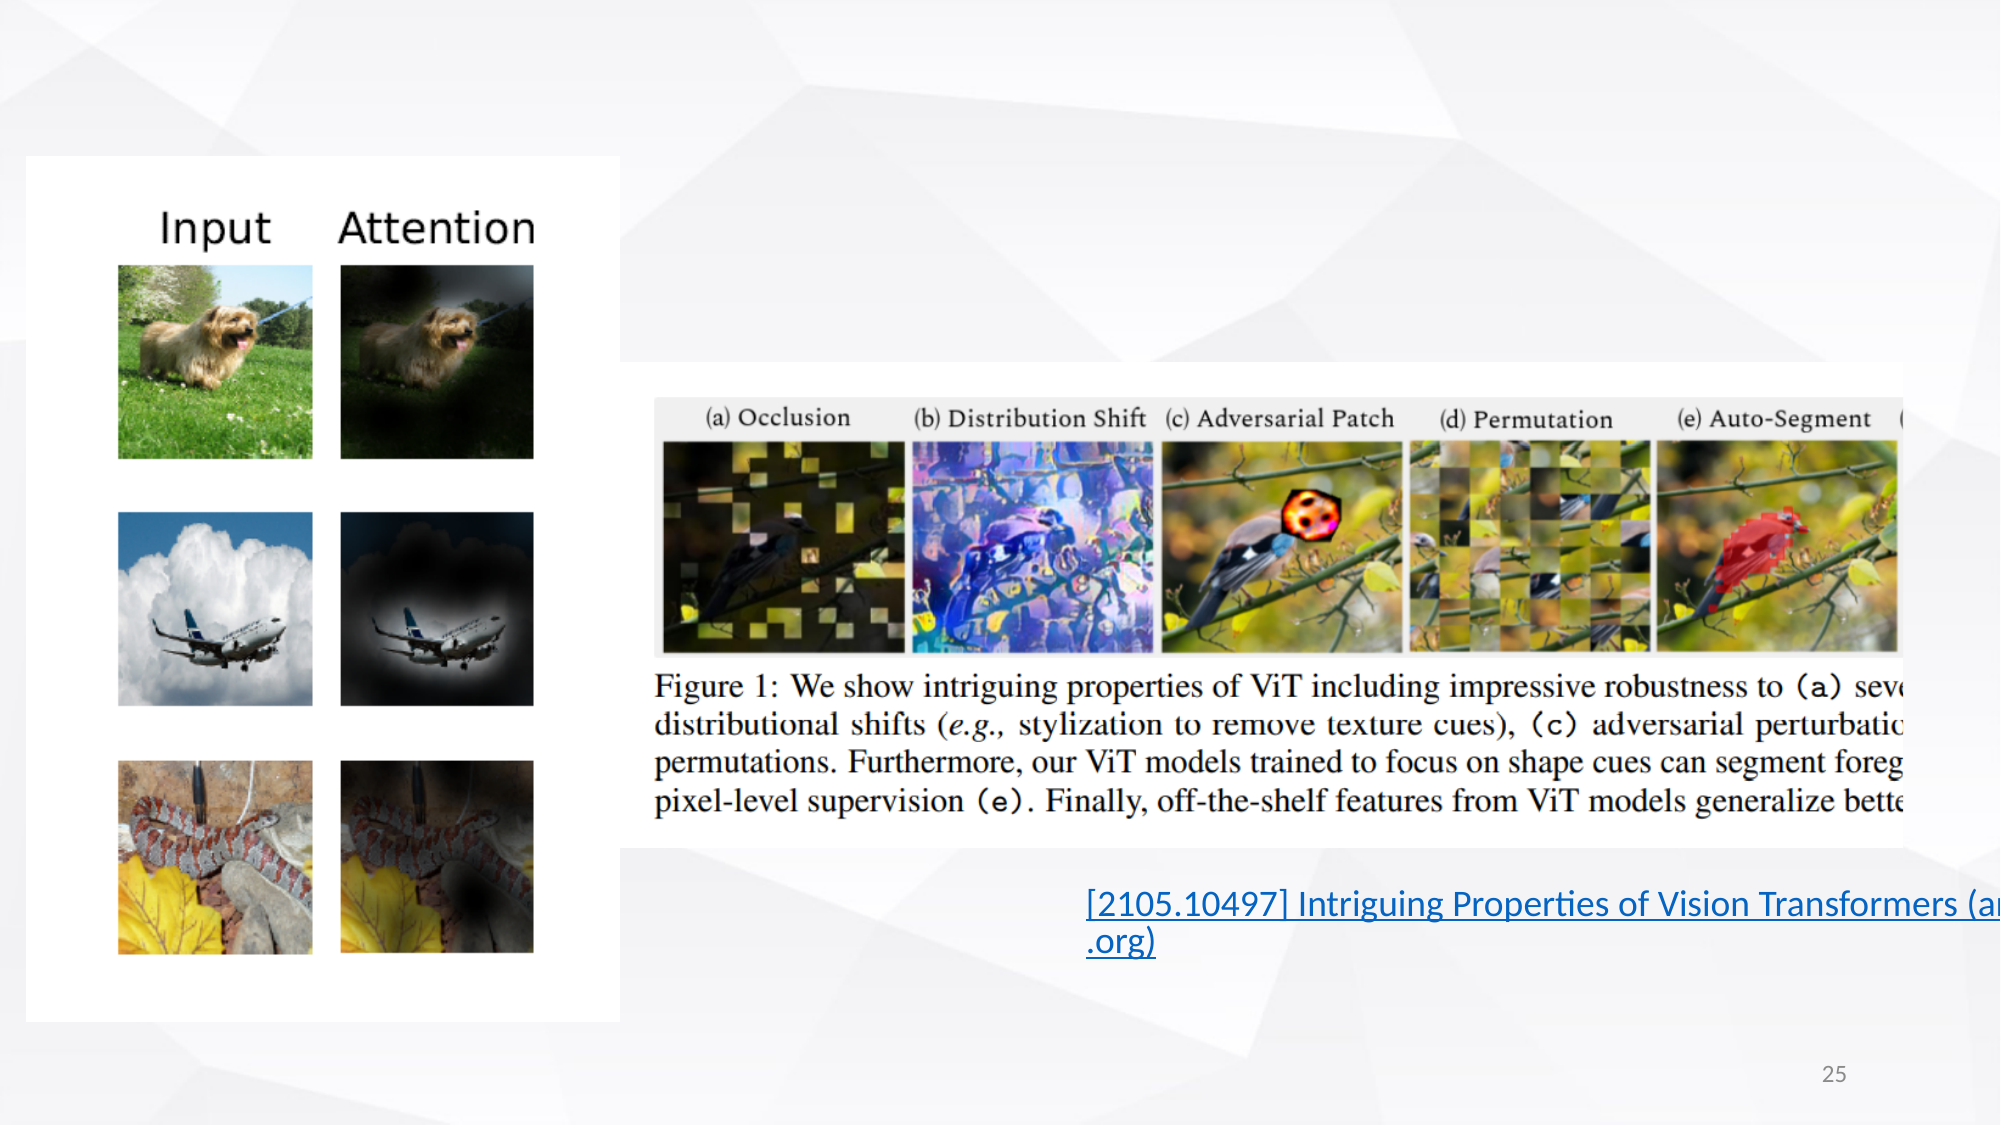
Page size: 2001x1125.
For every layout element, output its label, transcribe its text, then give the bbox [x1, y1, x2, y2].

slide_number 25 [1412, 1042, 1863, 1103]
text_box [2105.10497] Intriguing Properties of Vision Transformers (arxiv.org) [1071, 871, 2000, 932]
picture [0, 0, 2001, 1125]
